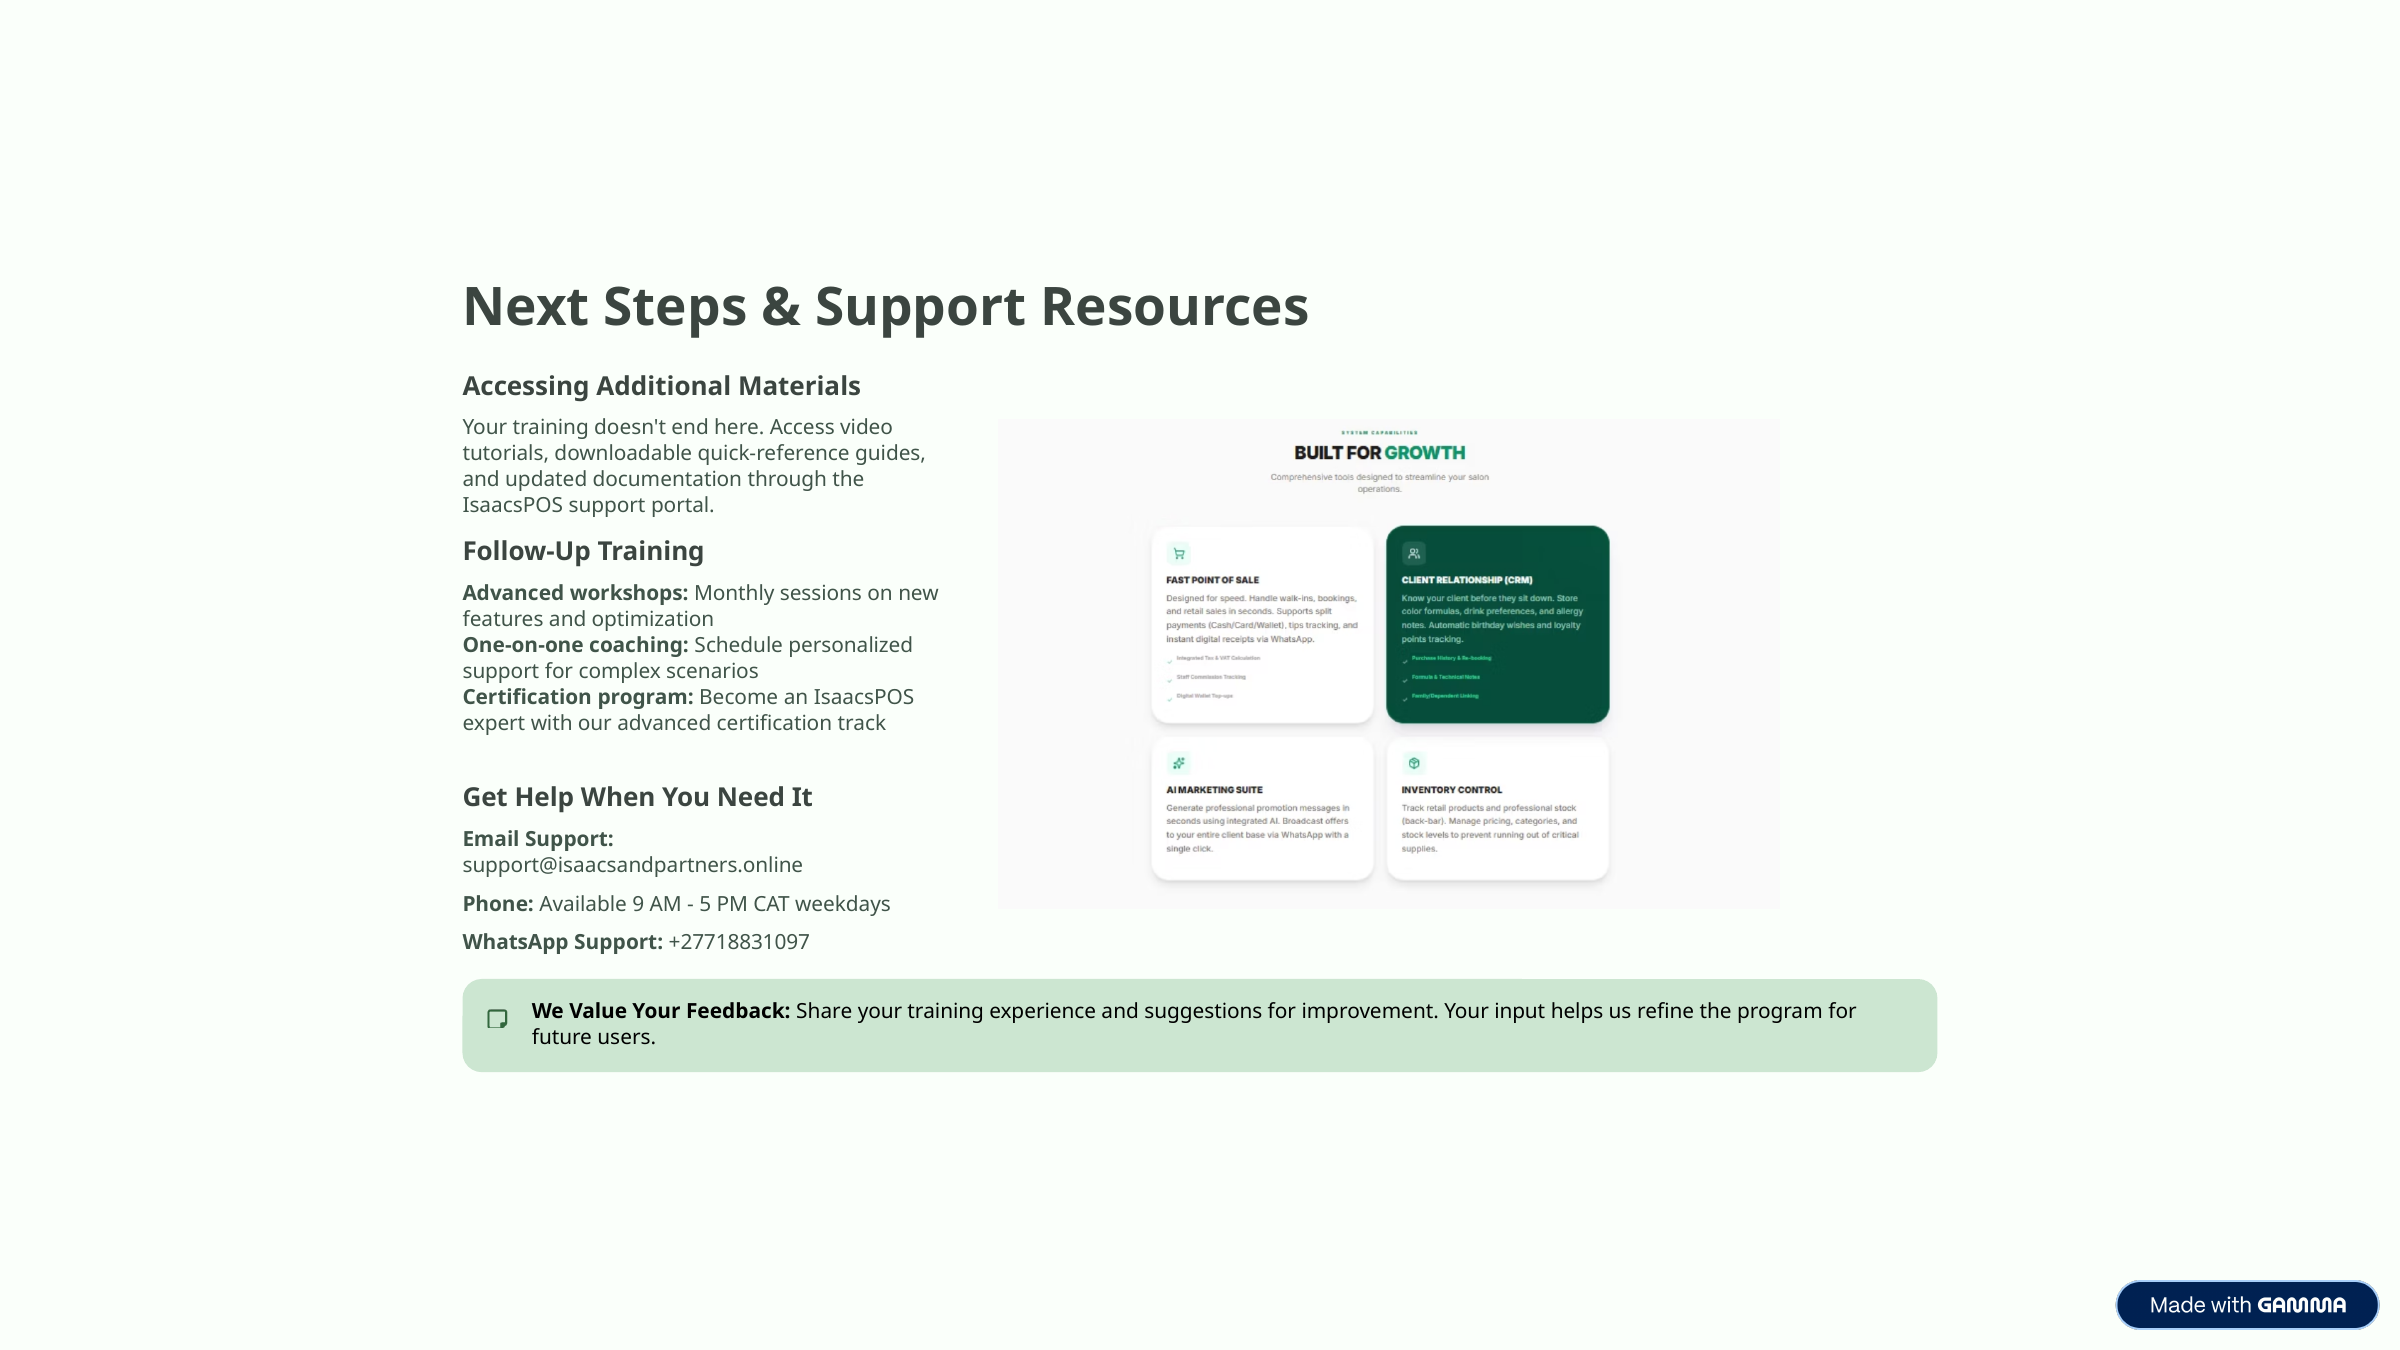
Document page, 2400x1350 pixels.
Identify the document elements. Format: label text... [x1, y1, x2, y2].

text_box Get Help When You Need It [462, 778, 825, 813]
picture [2106, 1271, 2389, 1339]
picture [998, 419, 1780, 909]
text_box Phone: Available 9 AM - 5 PM CAT weekdays [462, 889, 945, 917]
text_box Next Steps & Support Resources [462, 269, 1328, 337]
text_box [462, 978, 1938, 1073]
text_box Accessing Additional Materials [462, 366, 883, 401]
text_box Follow-Up Training [462, 532, 730, 566]
picture [483, 1005, 511, 1028]
text_box Email Support: support@isaacsandpartners.online [462, 824, 945, 879]
text_box Advanced workshops: Monthly sessions on new features and optimization One-on-one coaching: Schedule personalized support for complex scenarios Certification program: Become an IsaacsPOS expert with our advanced certification track [462, 578, 945, 767]
text_box We Value Your Feedback: Share your training experience and suggestions for improvement. Your input helps us refine the program for future users. [531, 996, 1916, 1051]
text_box WhatsApp Support: +27718831097 [462, 927, 945, 955]
text_box Your training doesn't end here. Access video tutorials, downloadable quick-reference guides, and updated documentation through the IsaacsPOS support portal. [462, 412, 945, 521]
